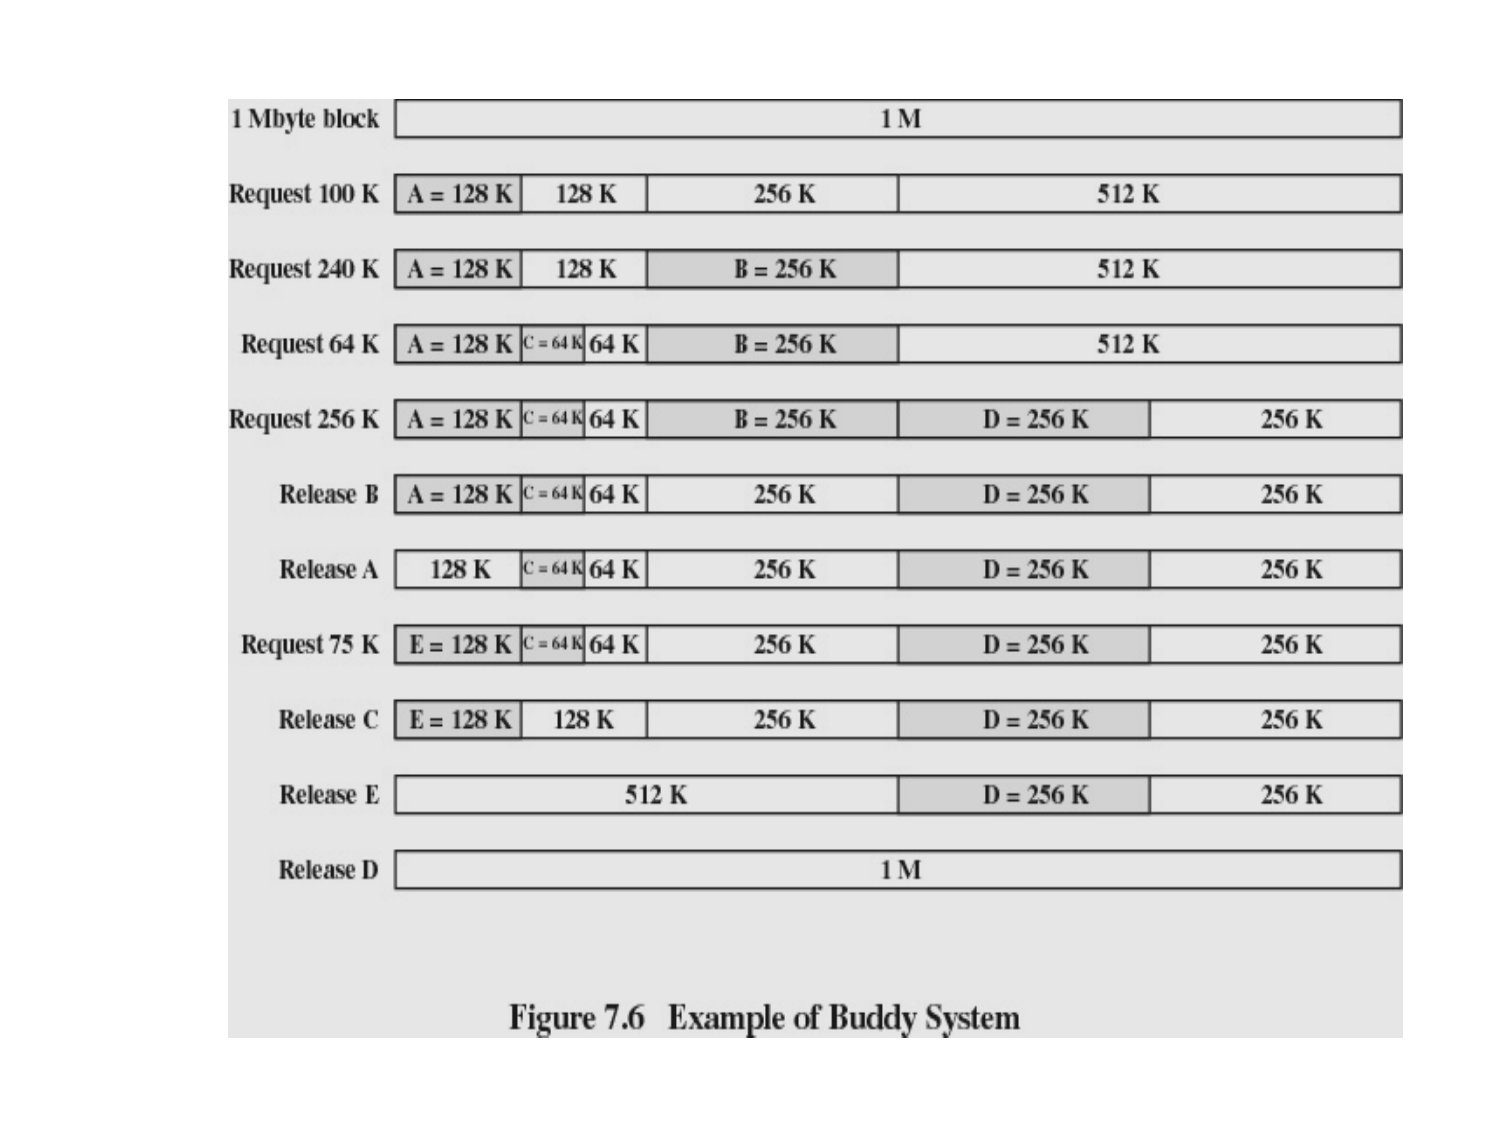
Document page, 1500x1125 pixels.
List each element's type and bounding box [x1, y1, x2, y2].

picture [227, 99, 1403, 1038]
